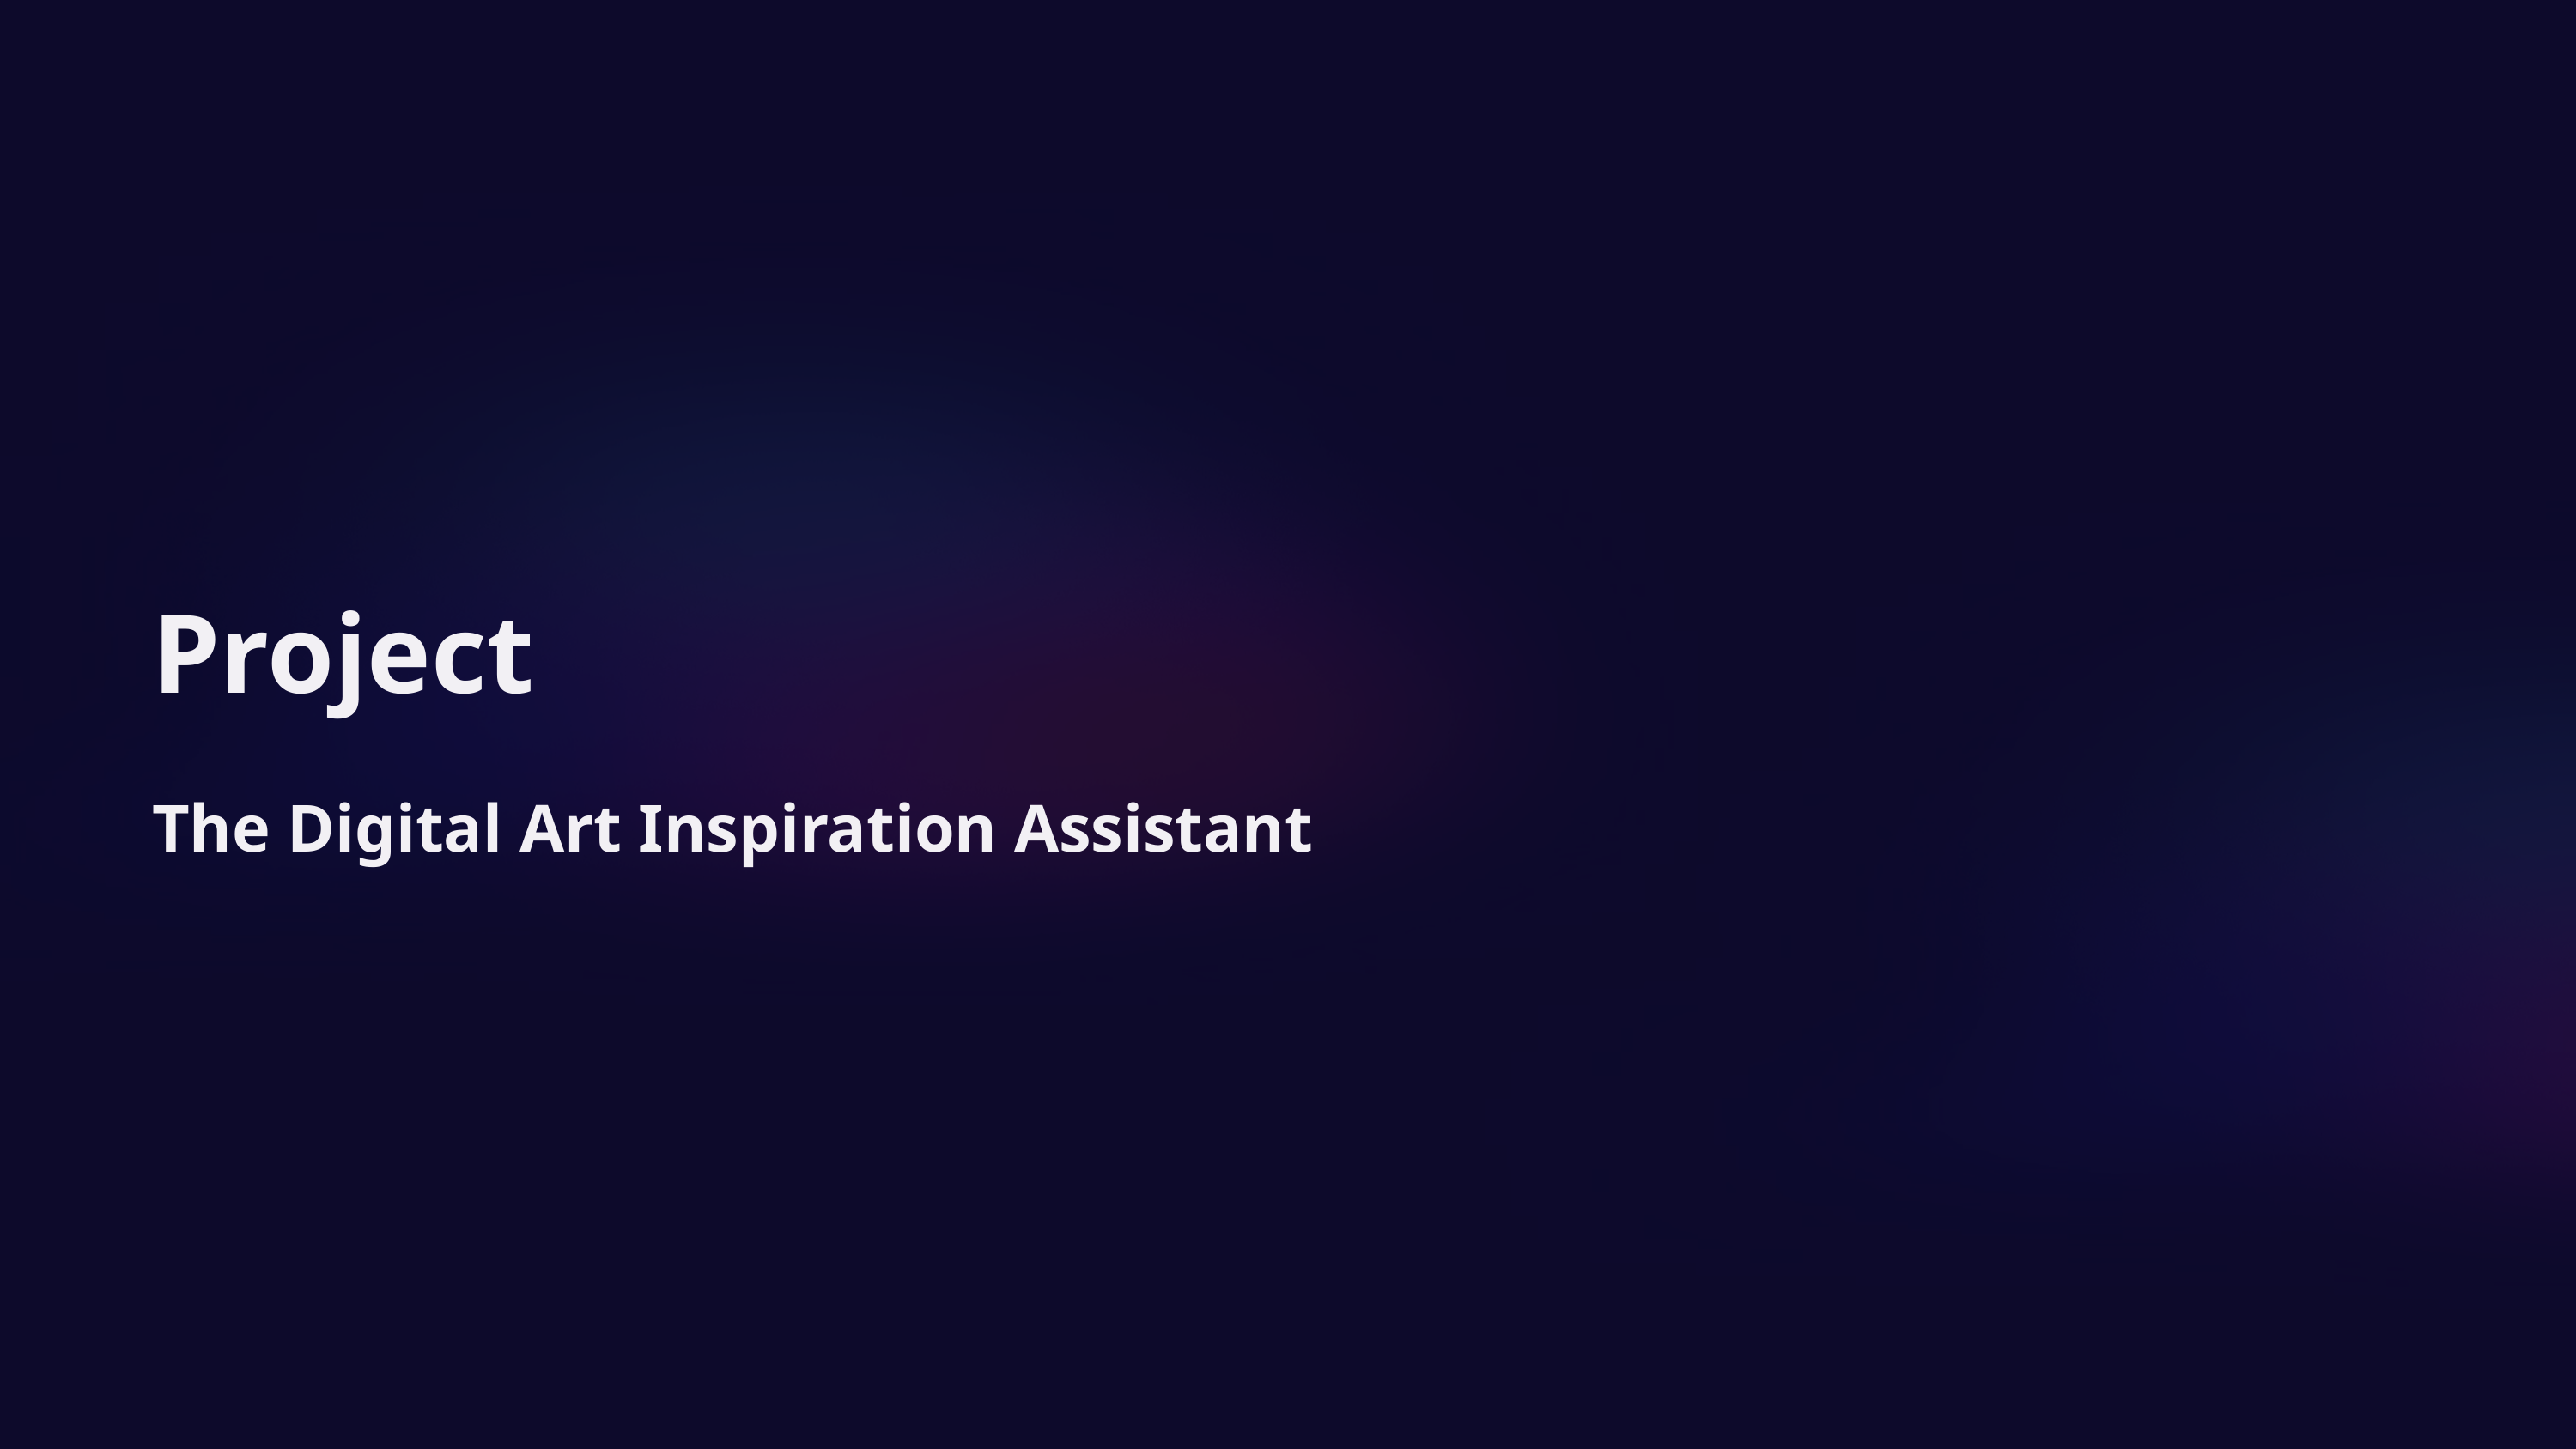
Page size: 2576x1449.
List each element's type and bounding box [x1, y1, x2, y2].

text_box [152, 583, 1239, 719]
text_box [152, 784, 1367, 866]
text_box [0, 0, 2576, 1449]
